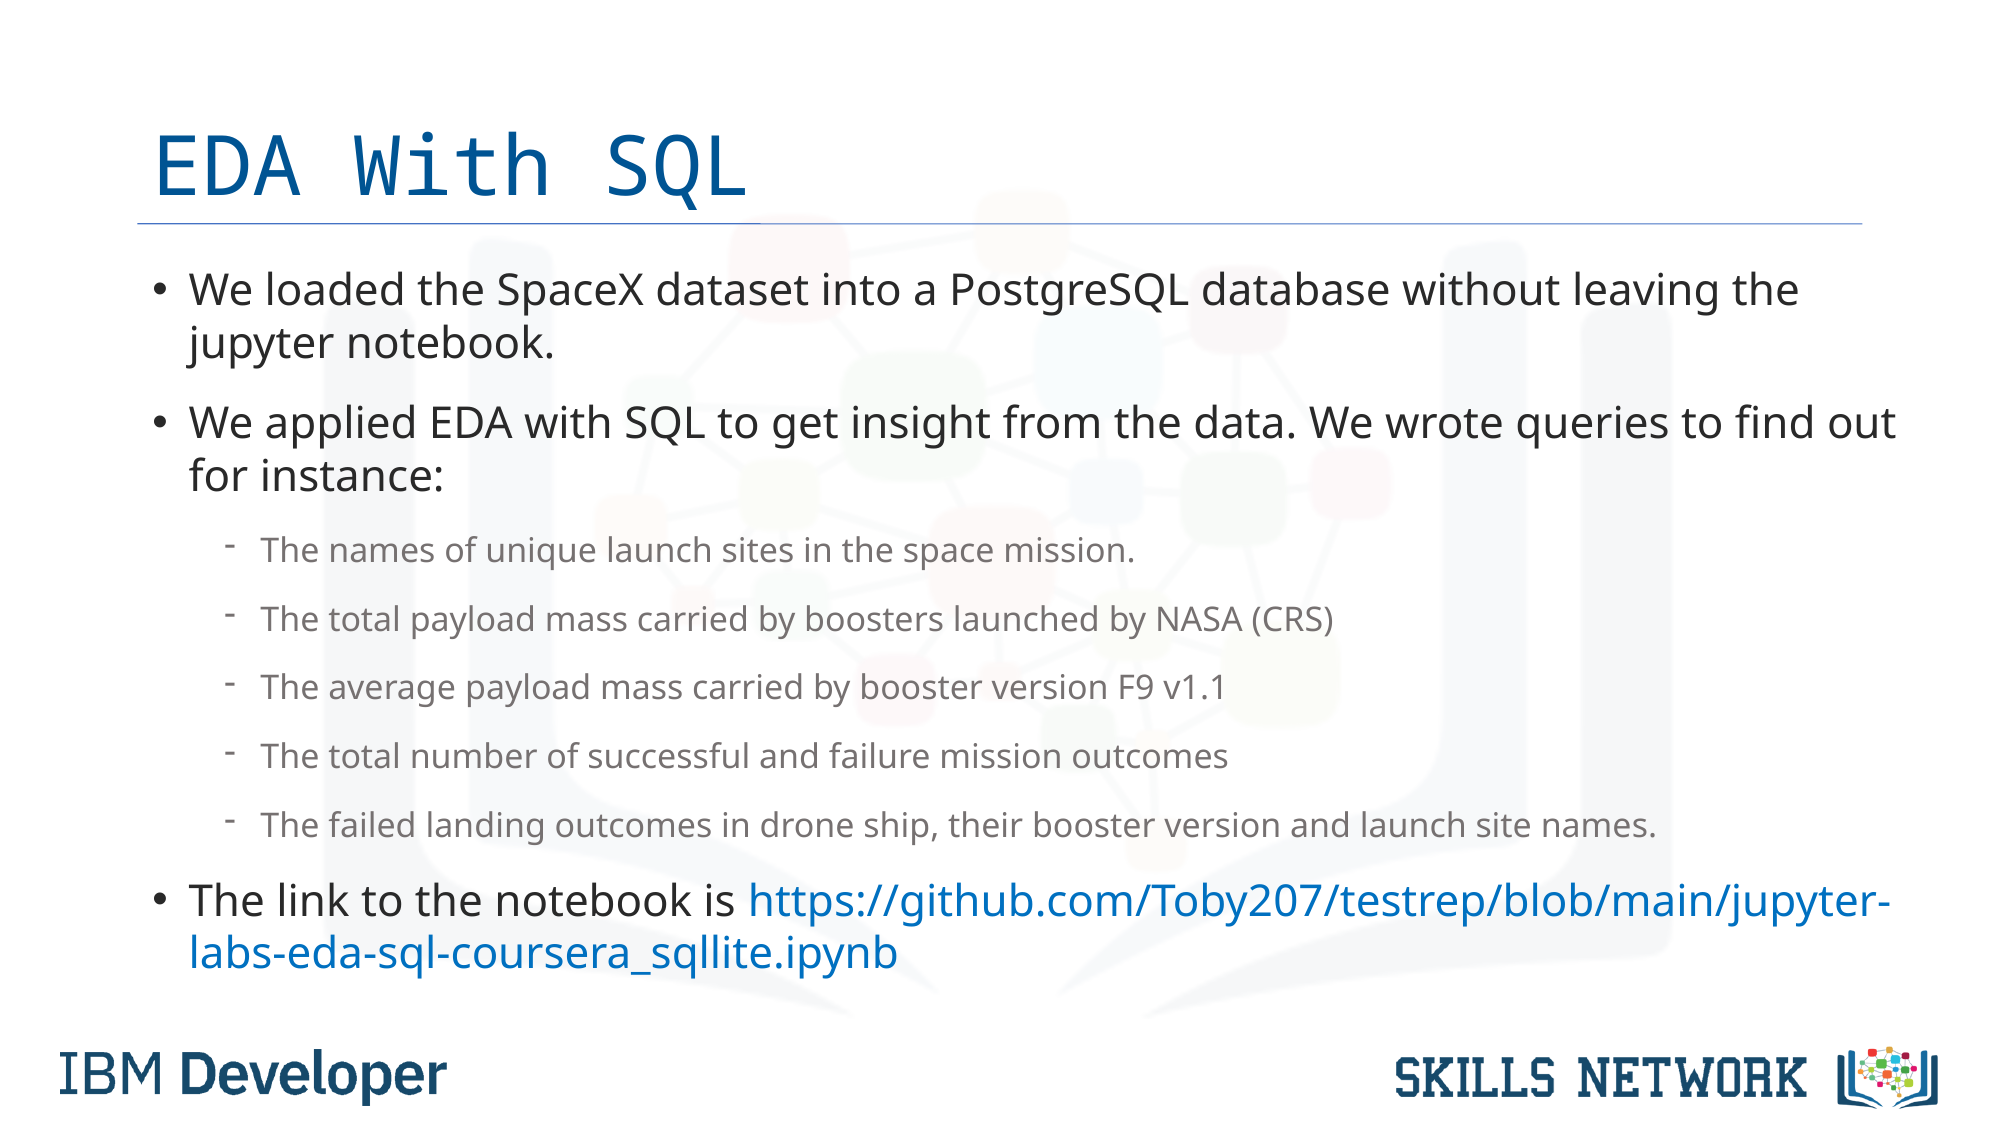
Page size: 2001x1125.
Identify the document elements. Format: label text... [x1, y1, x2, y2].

picture [1390, 1045, 1945, 1111]
title EDA With SQL [137, 59, 1863, 254]
list We loaded the SpaceX dataset into a PostgreSQL database without leaving the jupyter notebook. We applied EDA with SQL to get insight from the data. We wrote queries to find out for instance: The names of unique launch sites in the space mission. The total payload mass carried by boosters launched by NASA (CRS) The average payload mass carried by booster version F9 v1.1 The total number of successful and failure mission outcomes The failed landing outcomes in drone ship, their booster version and launch site names. The link to the notebook is https://github.com/Toby207/testrep/blob/main/jupyter-labs-eda-sql-coursera_sqllite.ipynb [137, 254, 1917, 1014]
picture [55, 1045, 459, 1108]
